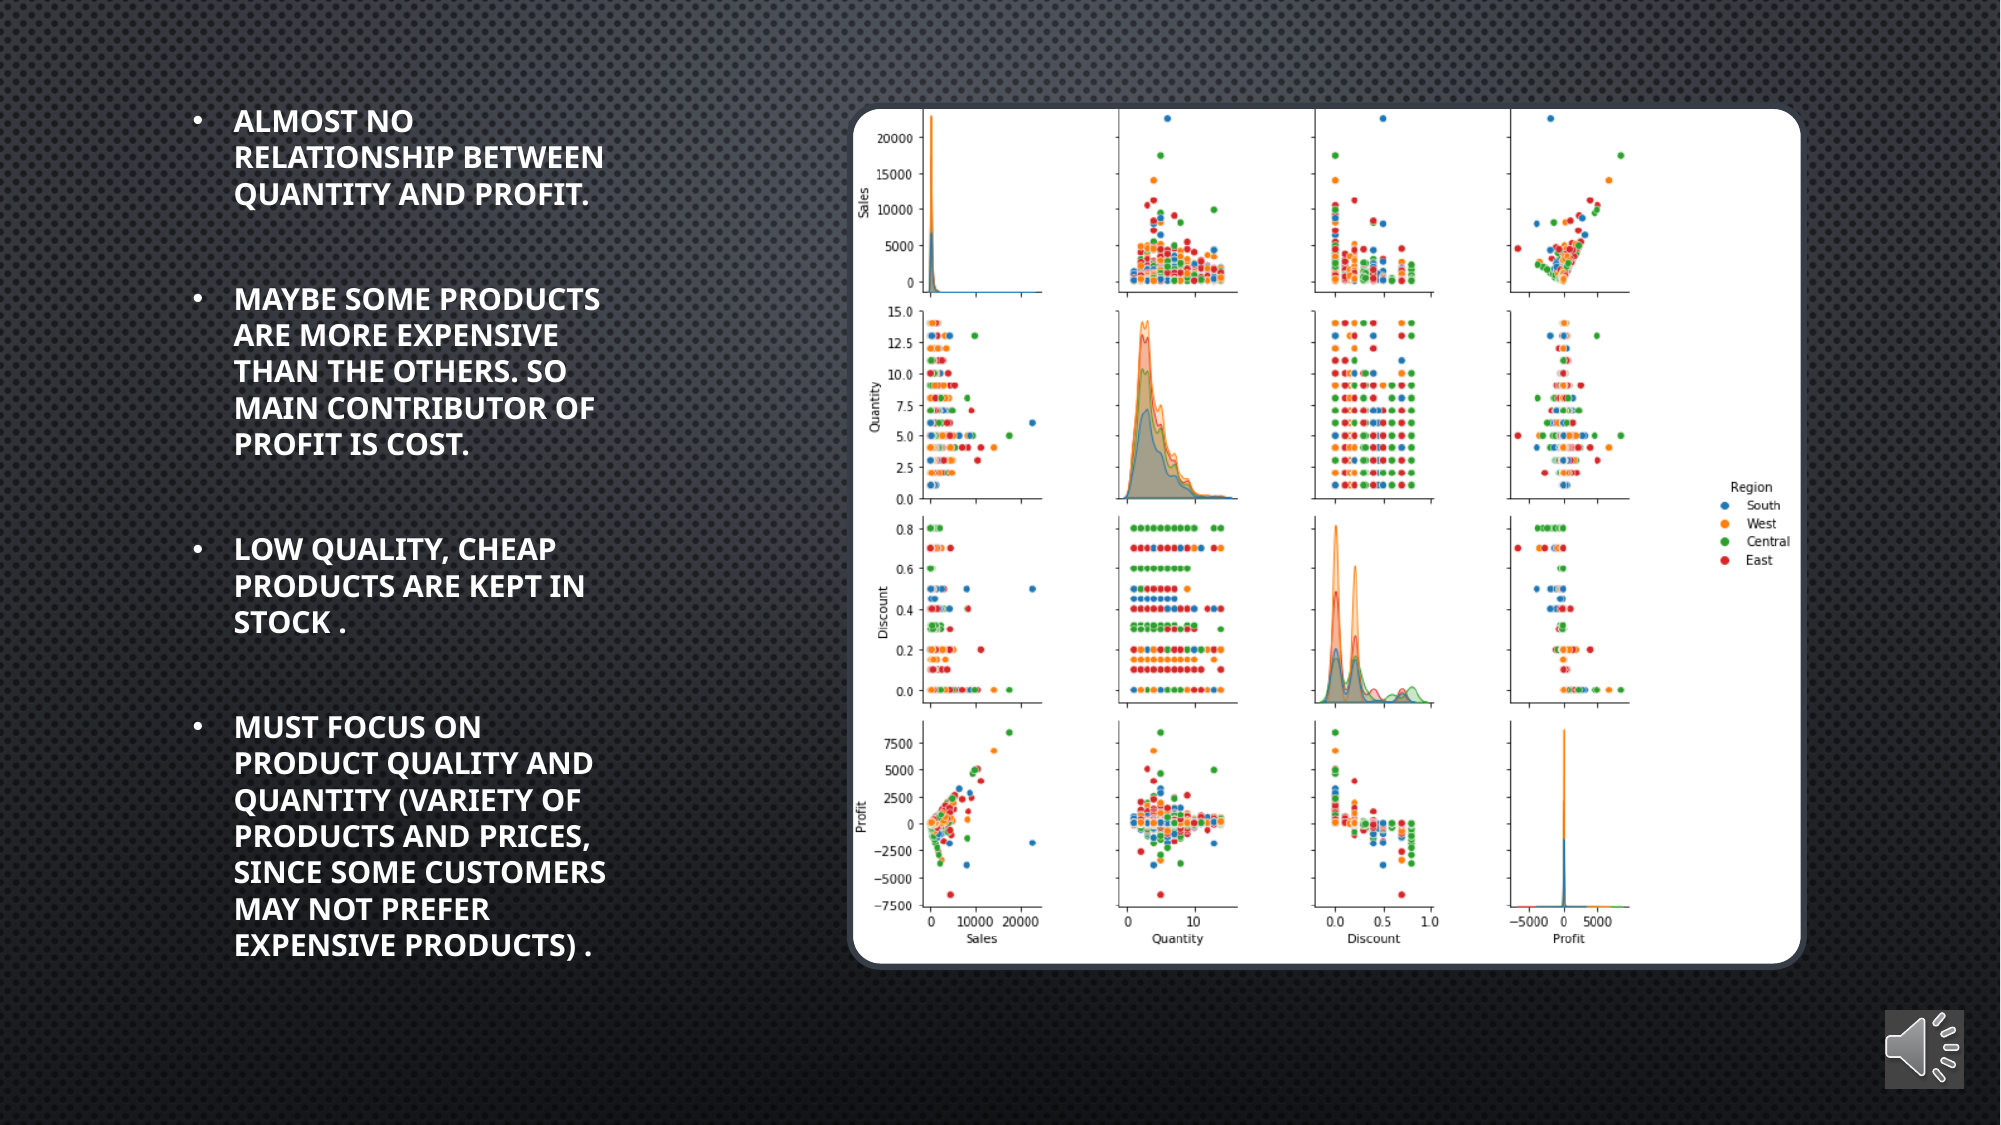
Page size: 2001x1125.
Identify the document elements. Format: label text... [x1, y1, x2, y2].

picture [1884, 1009, 1965, 1090]
list Almost no relationship between quantity and profit. Maybe some products are more expensive than the others. So main contributor of profit is cost. Low quality, cheap products are kept in stock . Must focus on product quality and quantity (variety of products and prices, since some customers may not prefer expensive products) . [177, 94, 642, 986]
picture [849, 105, 1805, 967]
